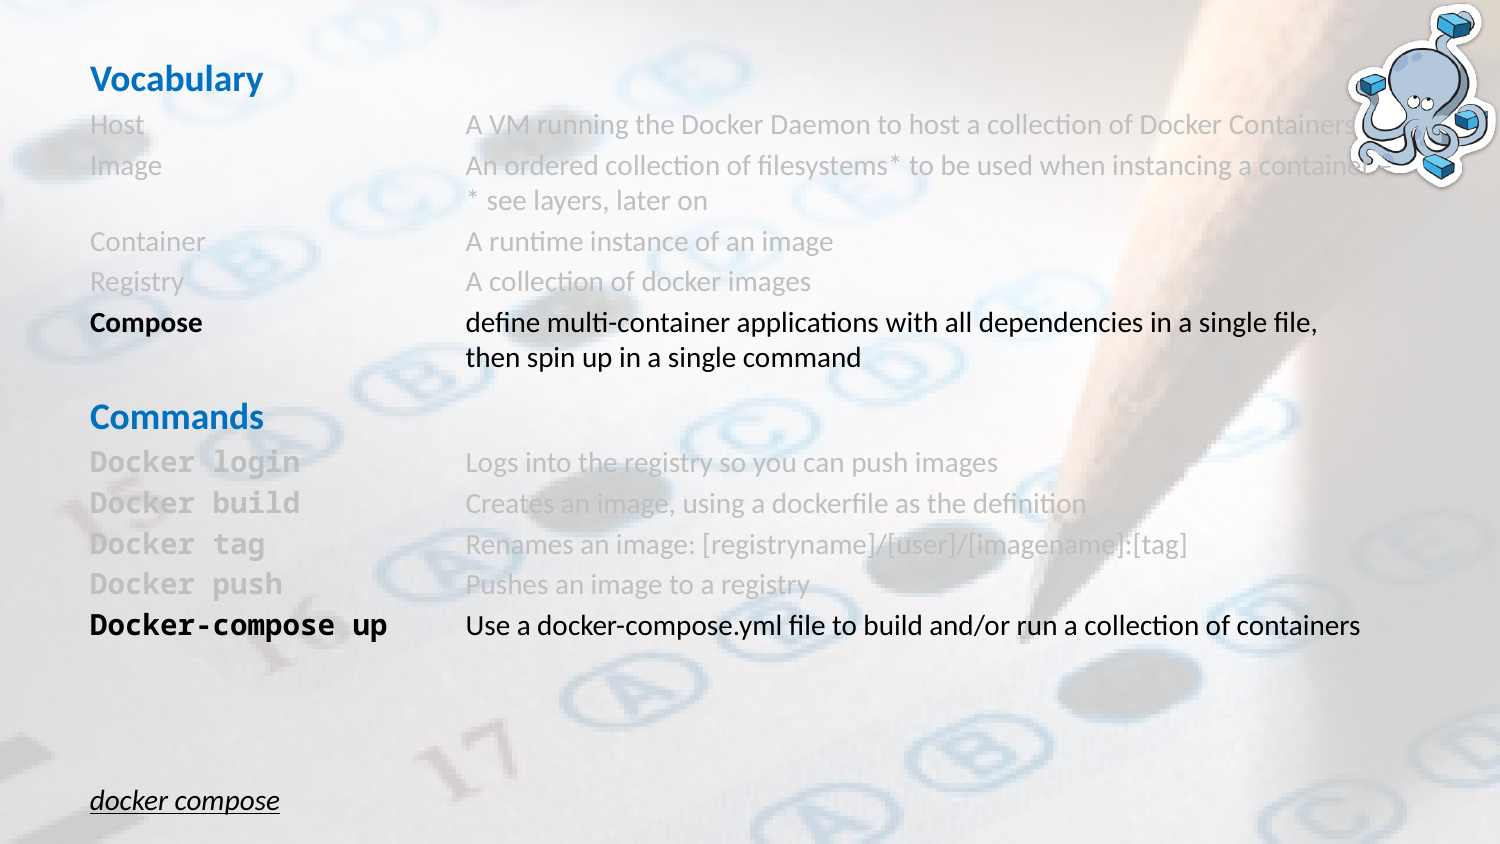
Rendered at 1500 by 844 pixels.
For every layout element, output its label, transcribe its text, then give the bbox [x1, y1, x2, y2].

list Vocabulary Host A VM running the Docker Daemon to host a collection of Docker Containers Image An ordered collection of filesystems* to be used when instancing a container – * see layers, later on Container A runtime instance of an image Registry A collection of docker images Compose define multi-container applications with all dependencies in a single file, then spin up in a single command Commands Docker login Logs into the registry so you can push images Docker build Creates an image, using a dockerfile as the definition Docker tag Renames an image: [registryname]/[user]/[imagename]:[tag] Docker push Pushes an image to a registry Docker-compose up Use a docker-compose.yml file to build and/or run a collection of containers [75, 46, 1425, 754]
picture [1343, 0, 1500, 193]
text_box docker compose [75, 774, 1000, 824]
